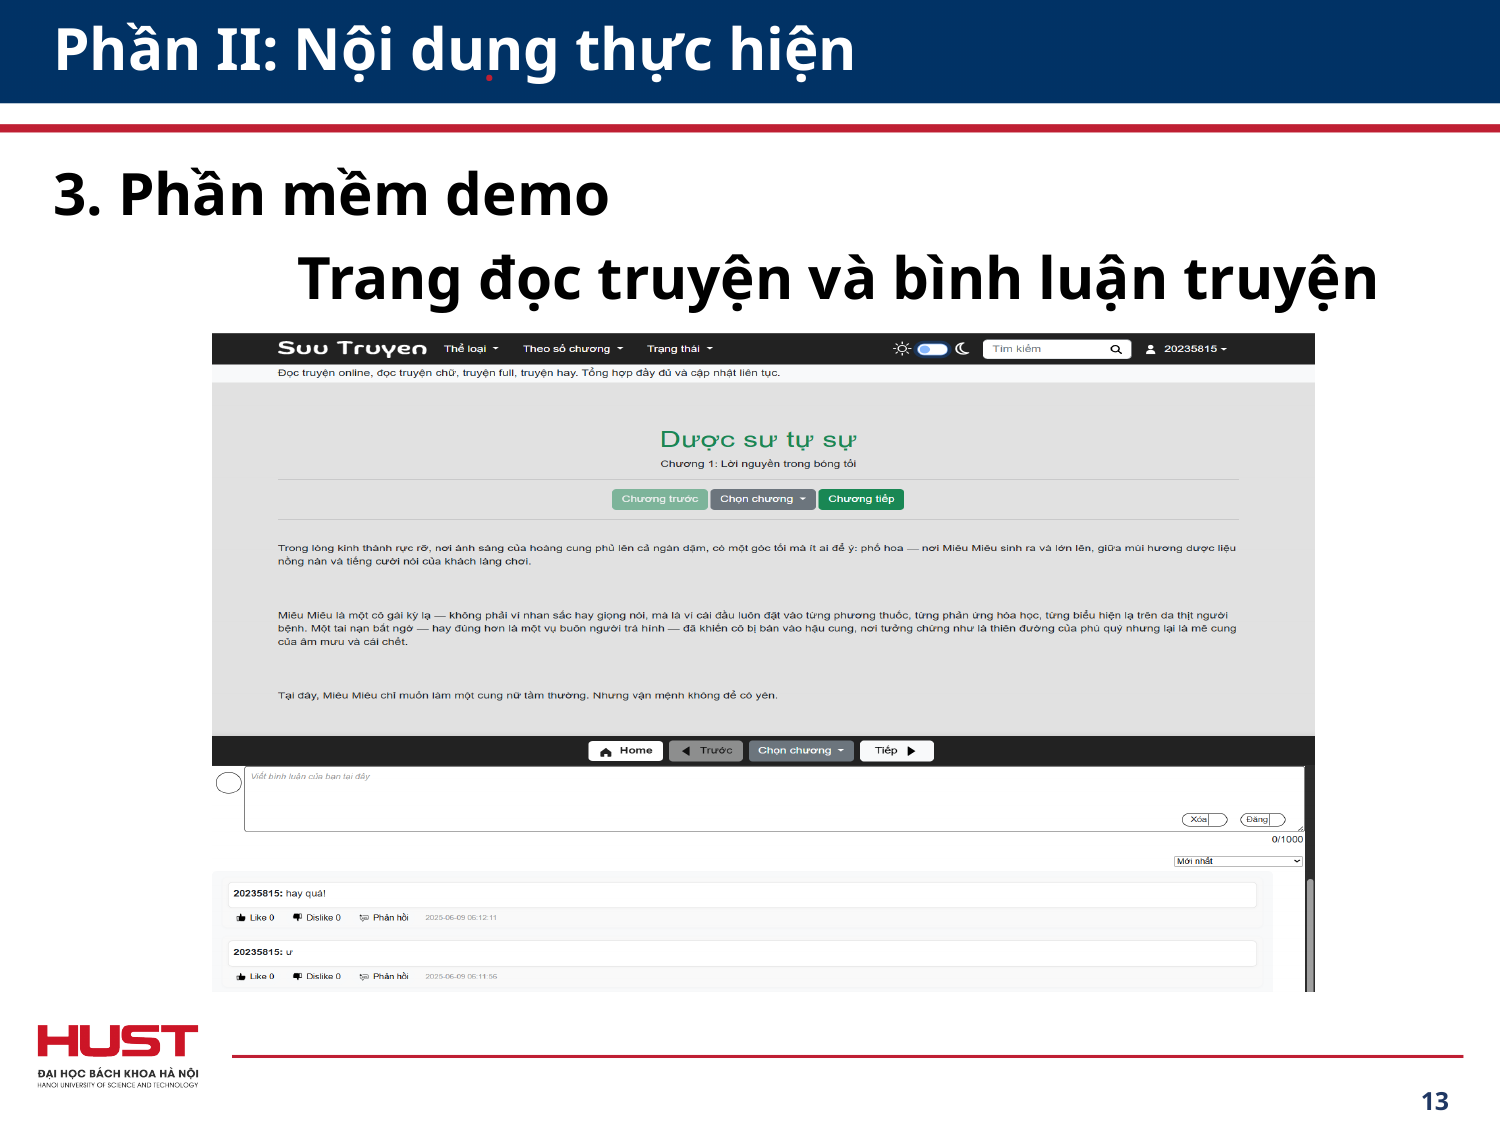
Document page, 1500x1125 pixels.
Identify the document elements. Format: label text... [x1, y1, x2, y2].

title Phần II: Nội dung thực hiện [38, 12, 1462, 87]
slide_number 13 [1126, 1078, 1464, 1125]
picture [0, 0, 1500, 1125]
list 3. Phần mềm demo Trang đọc truyện và bình luận truyện [38, 157, 1462, 1000]
